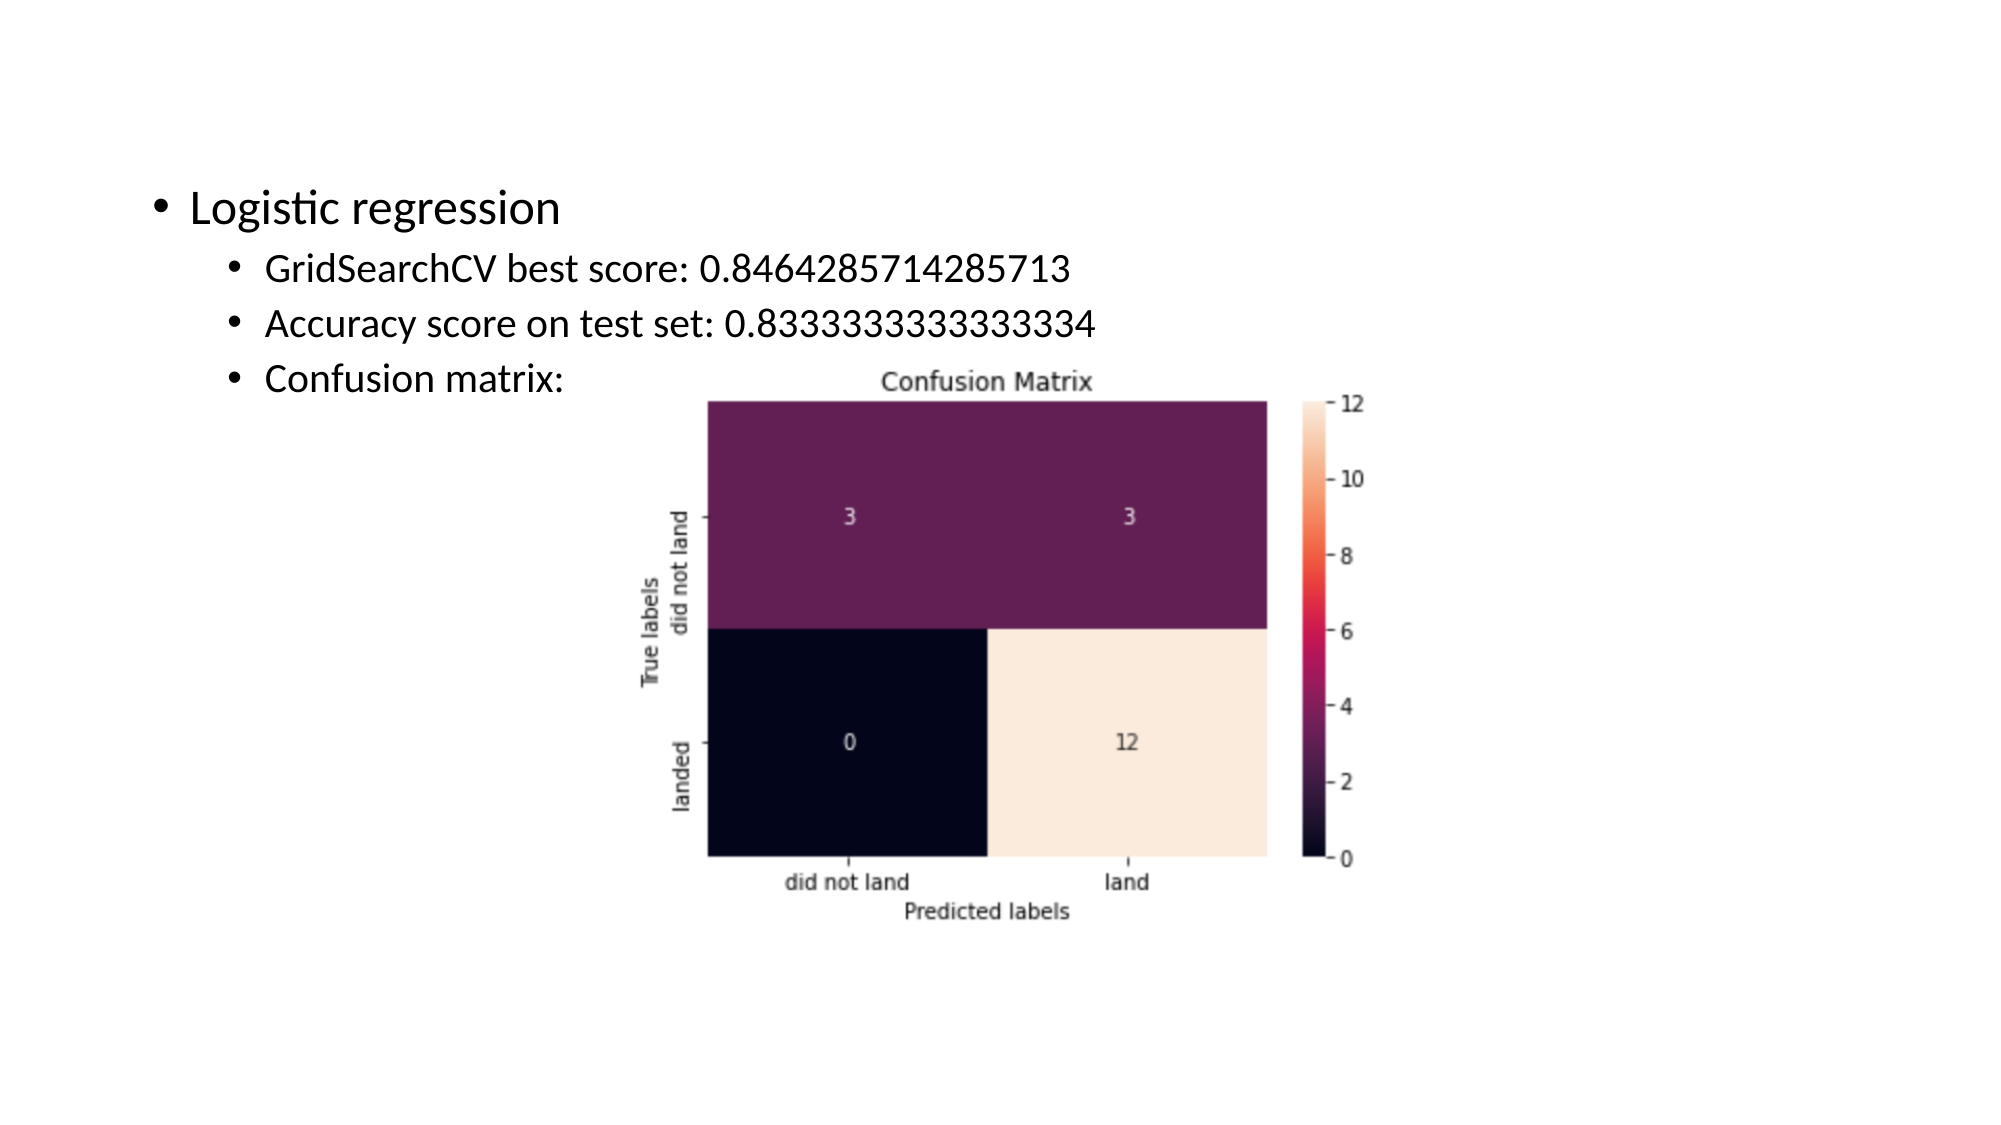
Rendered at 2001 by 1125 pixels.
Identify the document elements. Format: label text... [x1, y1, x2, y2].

picture [616, 347, 1384, 938]
list Logistic regression GridSearchCV best score: 0.8464285714285713 Accuracy score on test set: 0.8333333333333334 Confusion matrix: [137, 174, 1863, 966]
